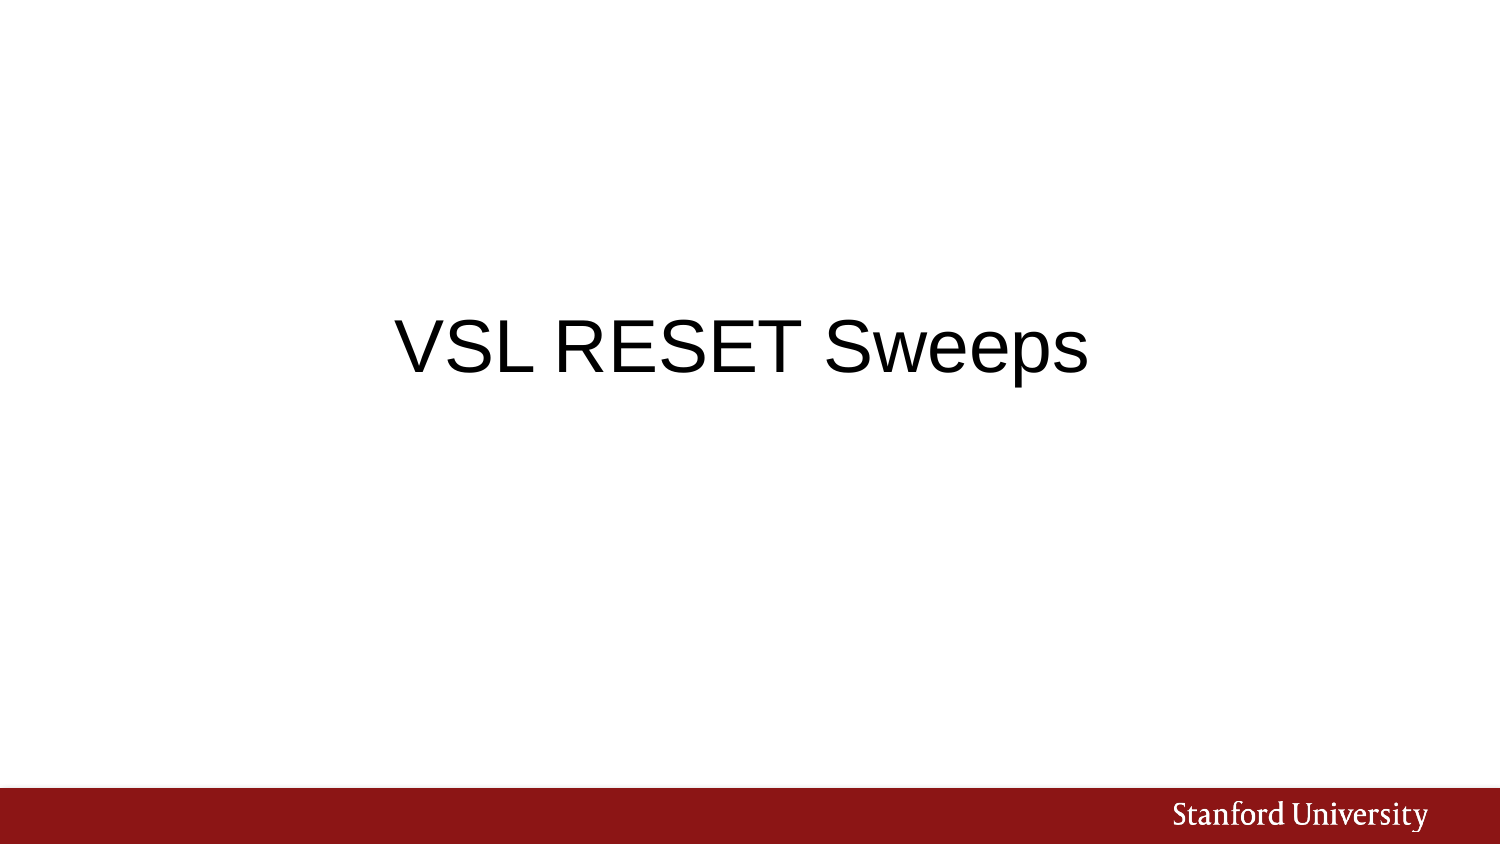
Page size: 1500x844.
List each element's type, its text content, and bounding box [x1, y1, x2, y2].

title VSL RESET Sweeps [75, 294, 1425, 396]
